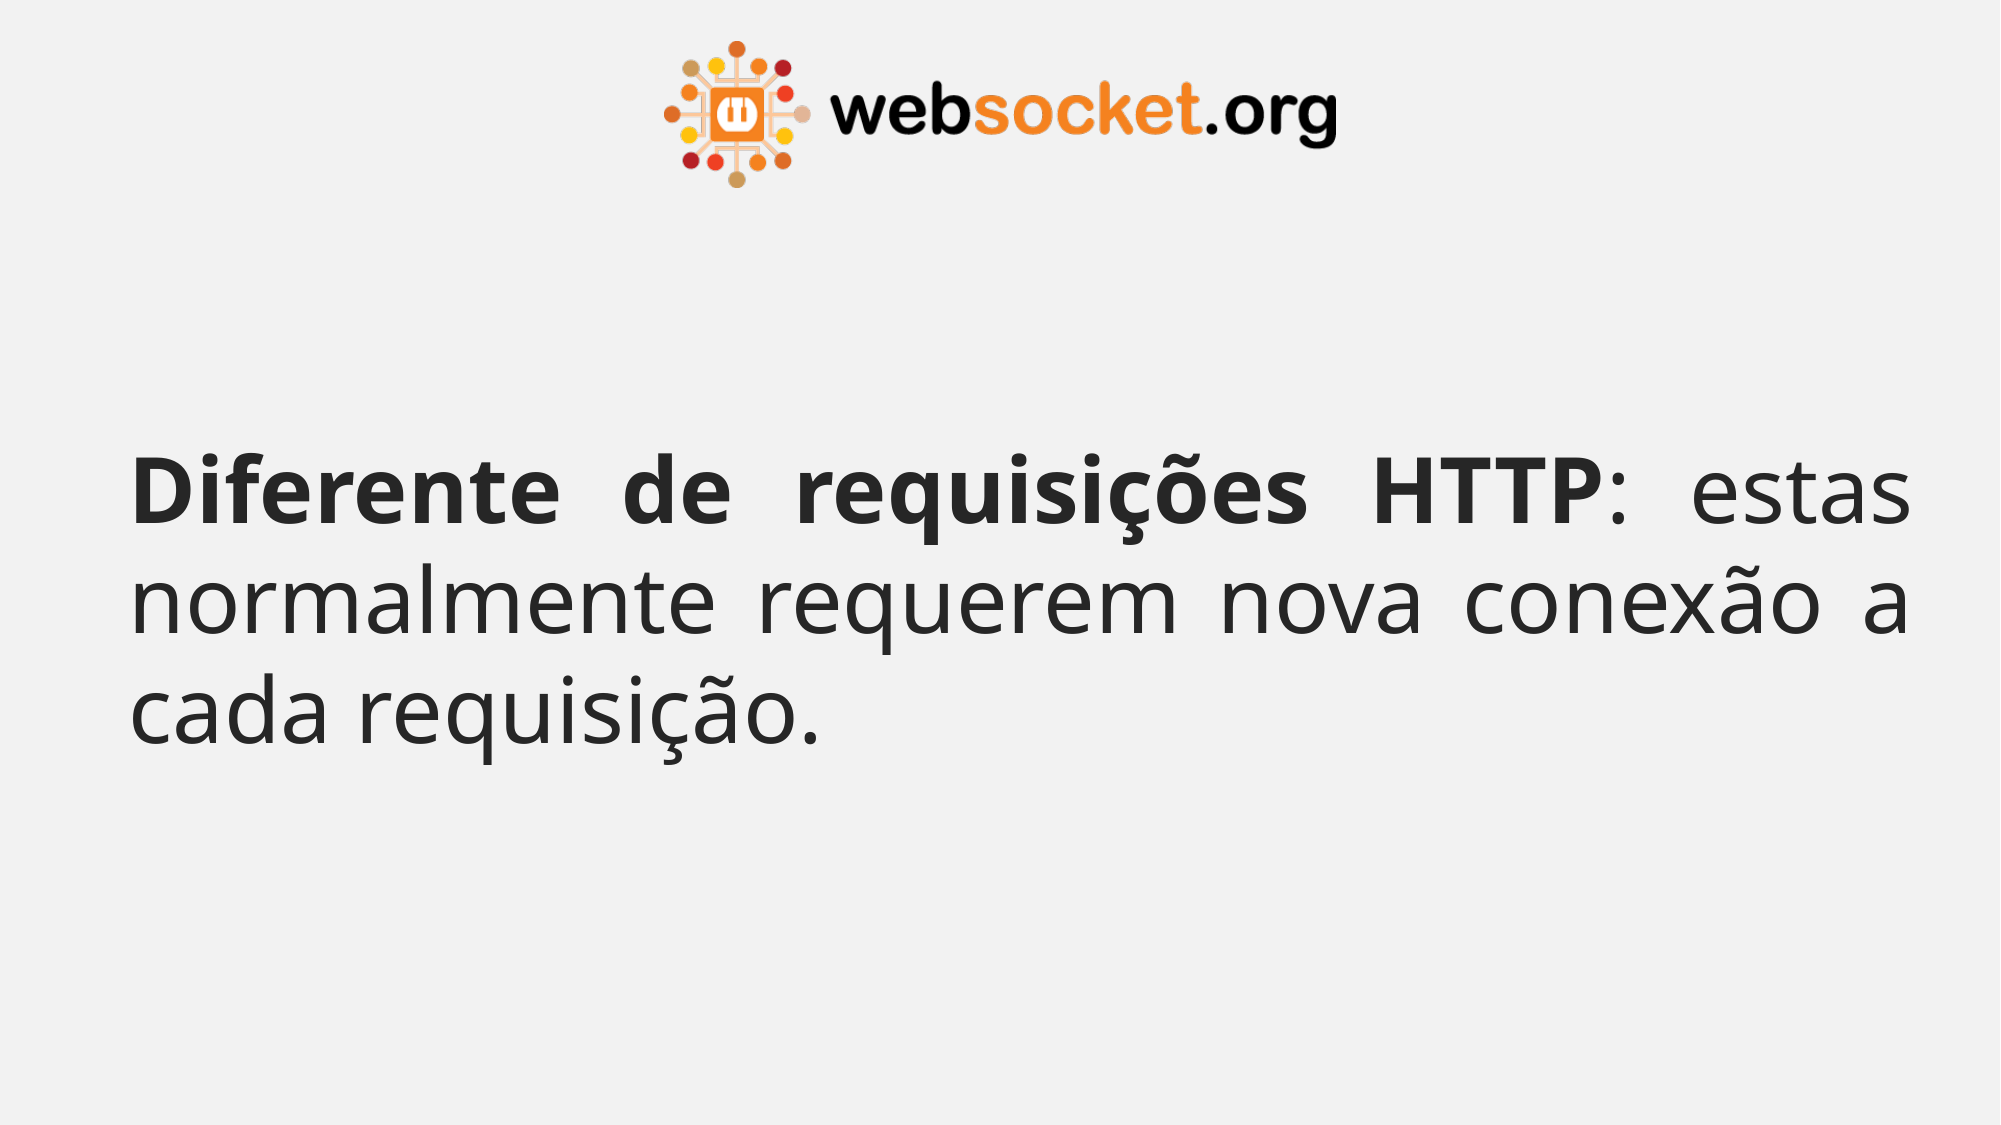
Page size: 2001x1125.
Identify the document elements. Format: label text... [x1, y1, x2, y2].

picture [664, 41, 1336, 188]
list Diferente de requisições HTTP: estas normalmente requerem nova conexão a cada requisição. [113, 424, 1930, 934]
